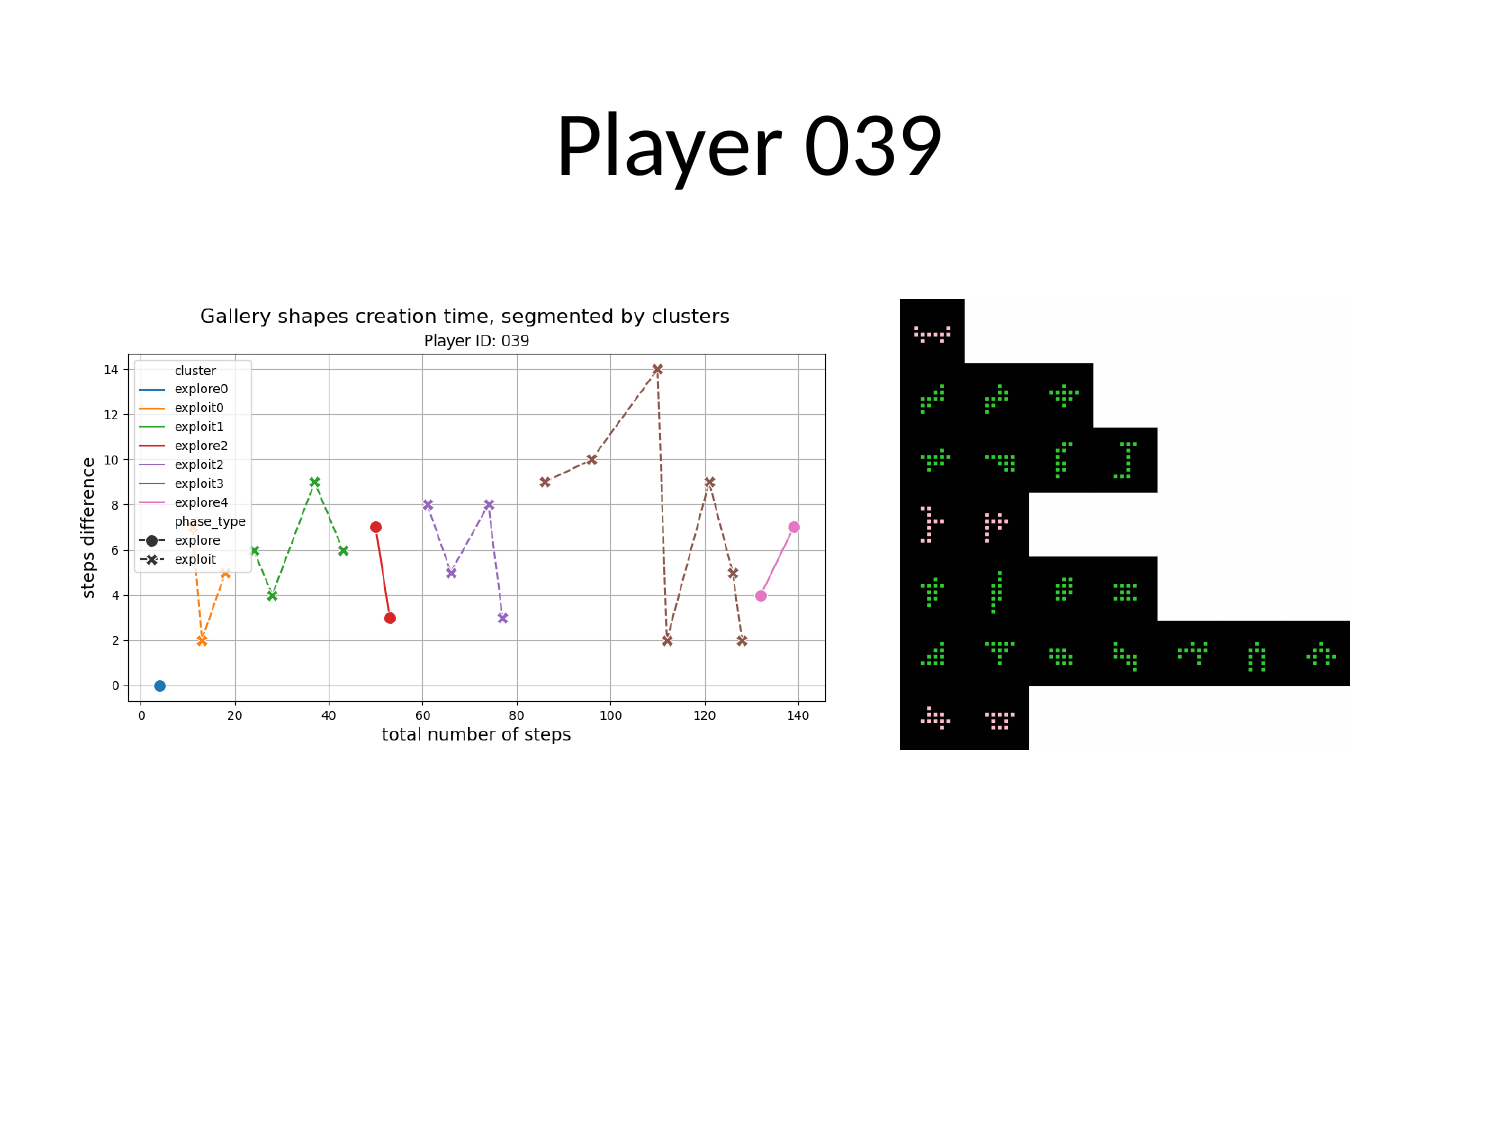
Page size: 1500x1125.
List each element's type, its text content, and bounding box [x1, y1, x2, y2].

title Player 039 [75, 45, 1425, 233]
picture [14, 299, 1351, 751]
